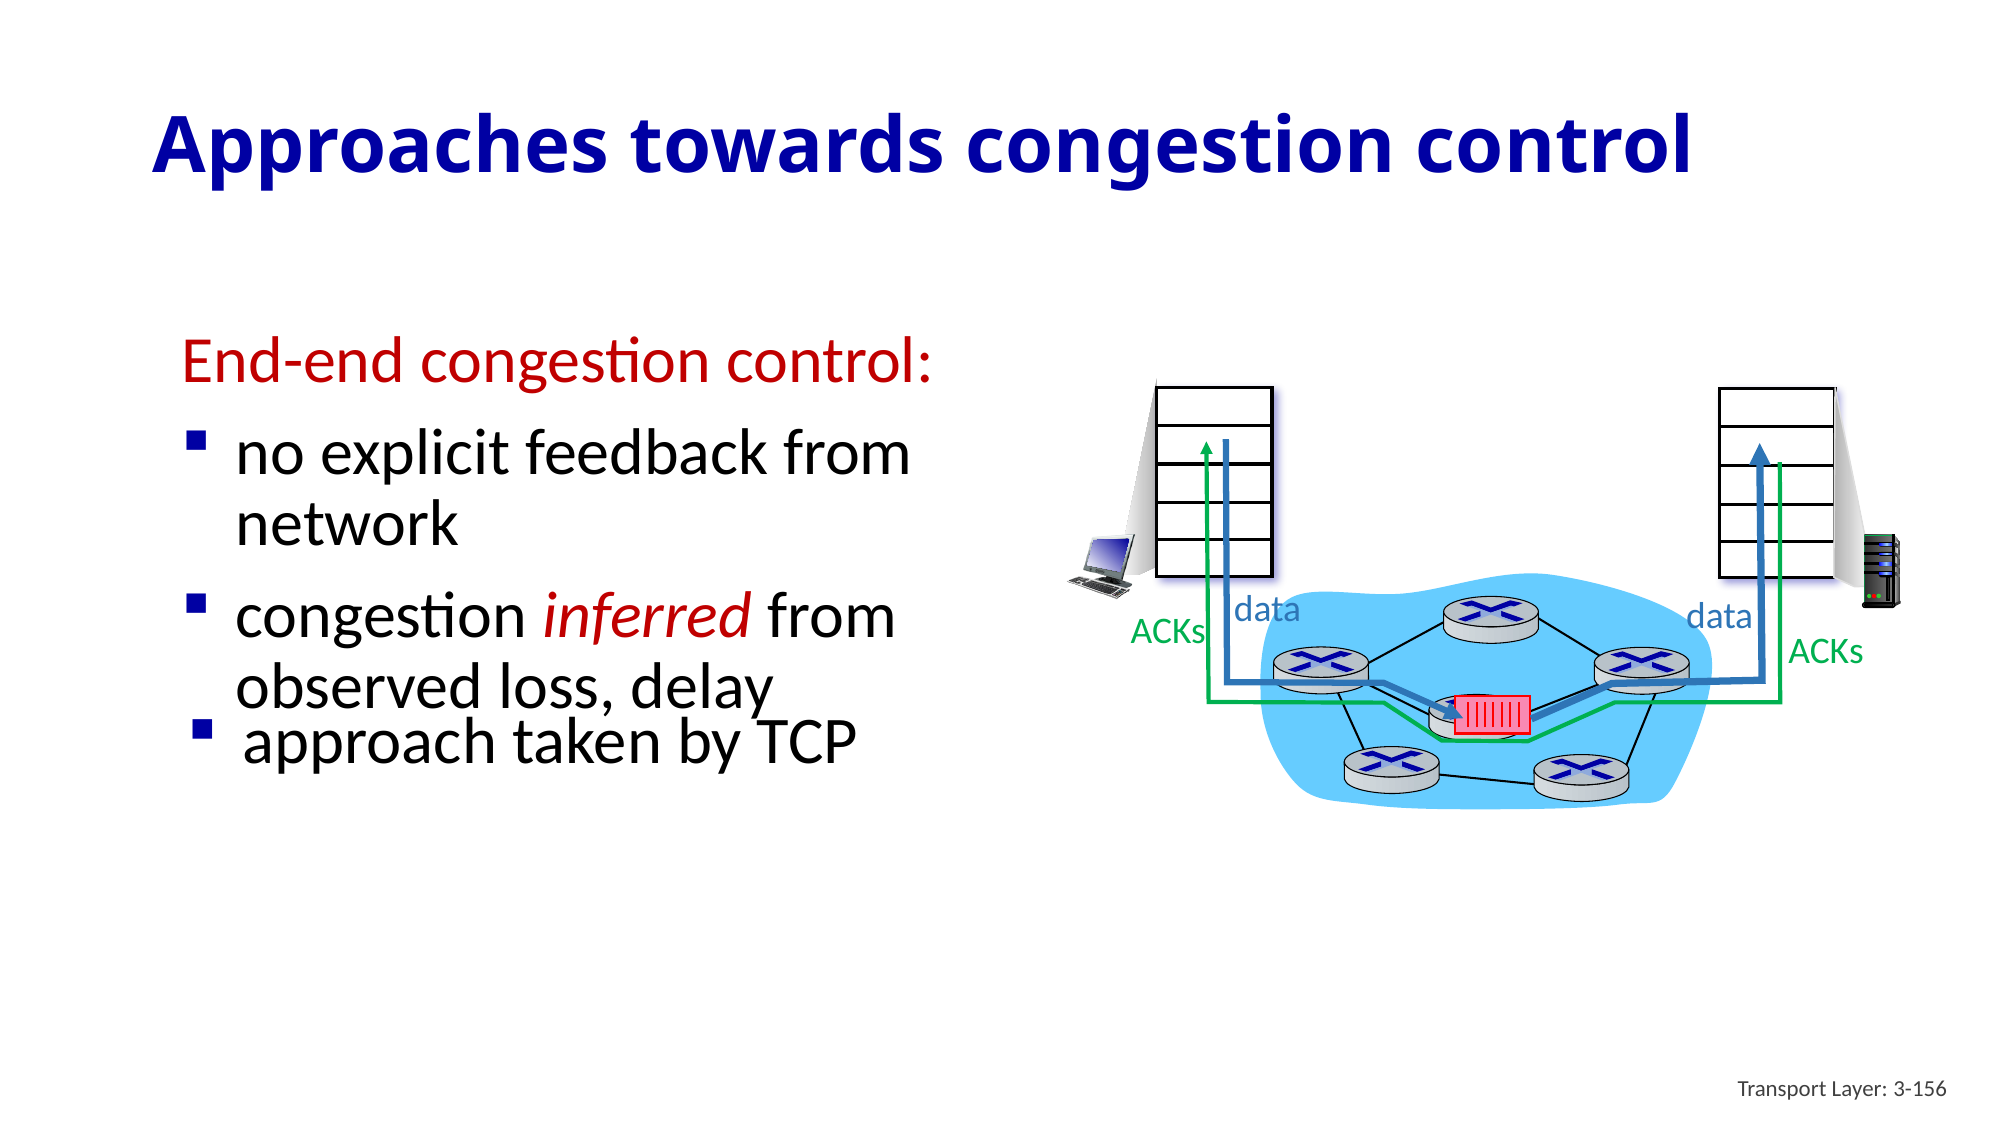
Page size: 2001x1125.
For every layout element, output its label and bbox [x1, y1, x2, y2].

text_box [1050, 387, 1901, 810]
list [145, 318, 1058, 735]
text_box [151, 698, 1064, 802]
title [137, 74, 1863, 221]
slide_number [1512, 1056, 1963, 1117]
